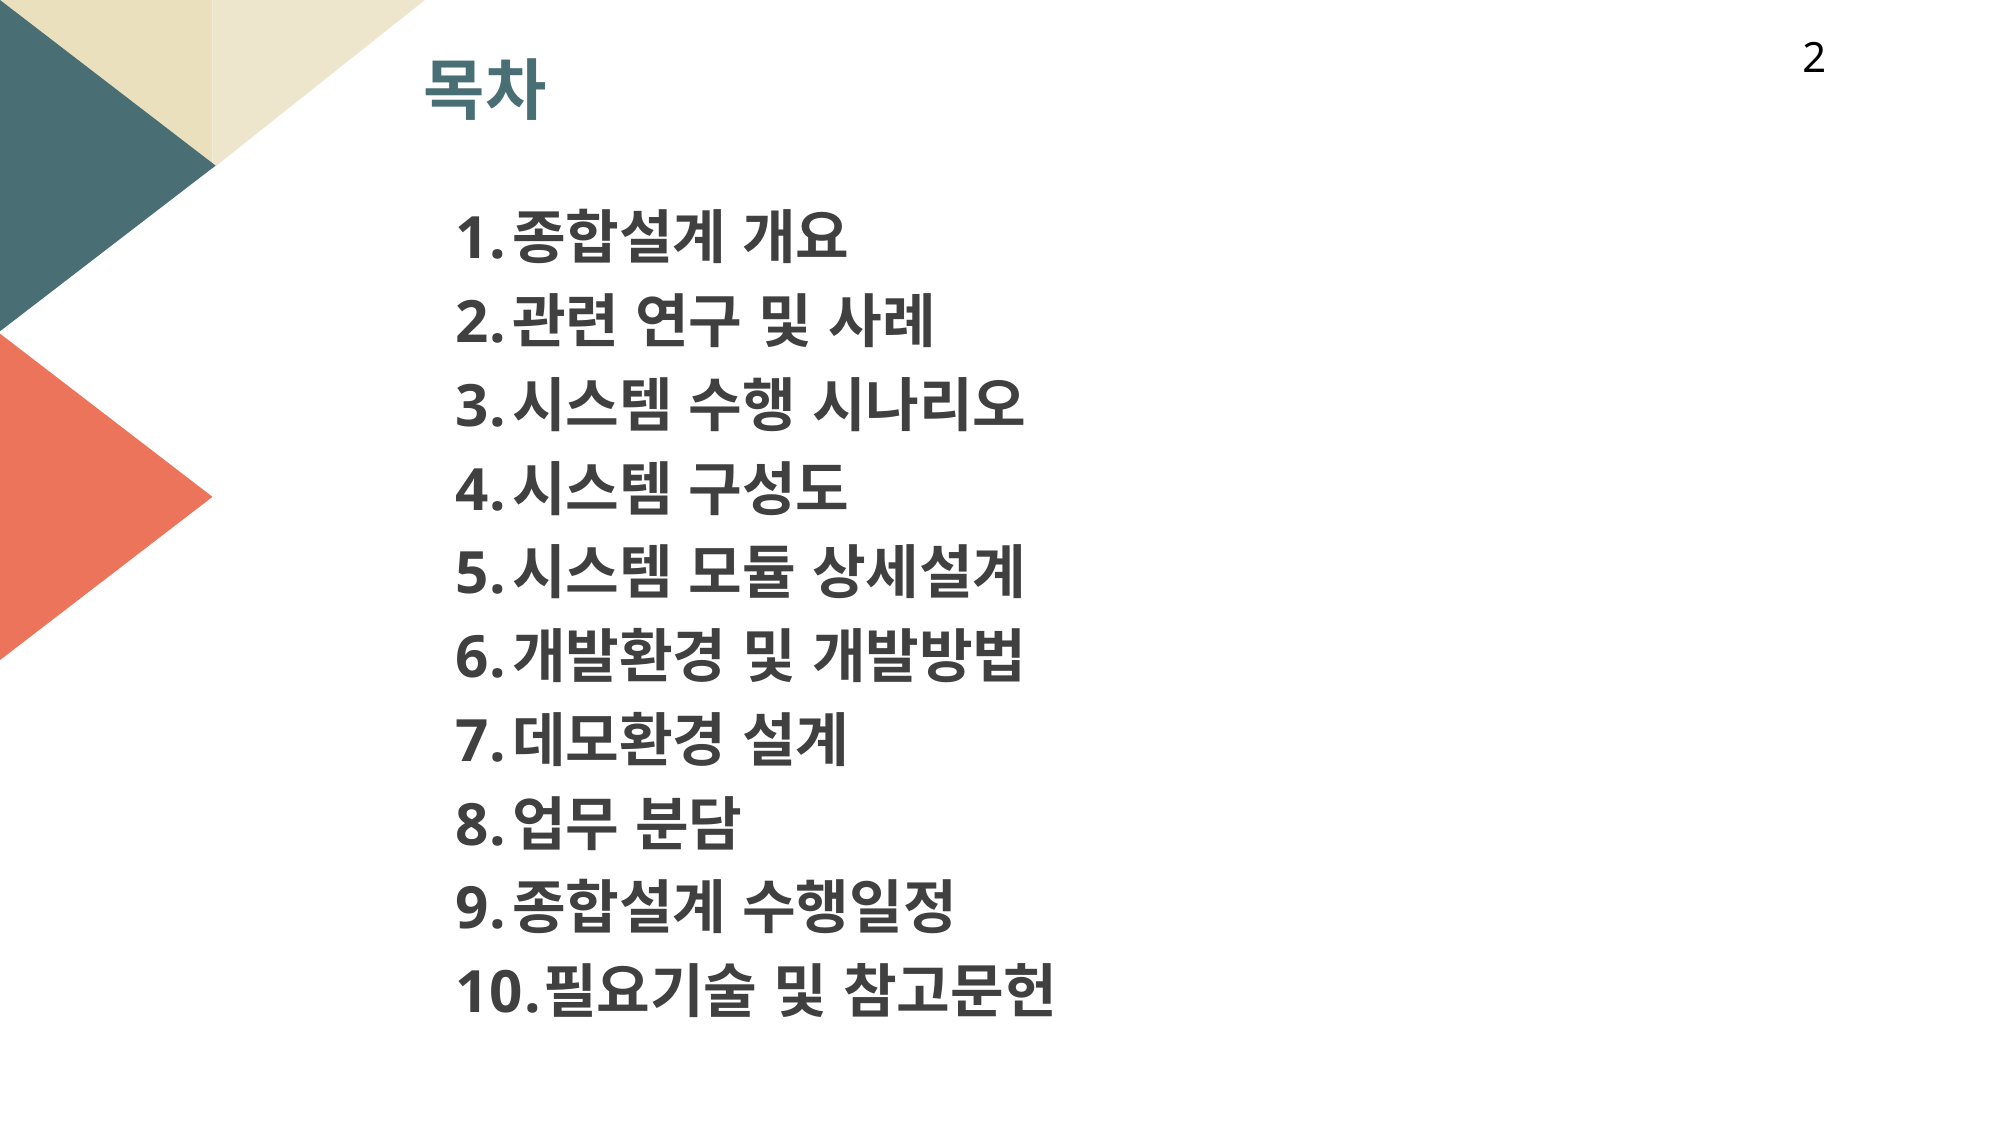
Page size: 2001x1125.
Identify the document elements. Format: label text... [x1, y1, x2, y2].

text_box 종합설계 개요 관련 연구 및 사례 시스템 수행 시나리오 시스템 구성도 시스템 모듈 상세설계 개발환경 및 개발방법 데모환경 설계 업무 분담 종합설계 수행일정 필요기술 및 참고문헌 [440, 200, 1575, 1031]
slide_number 2 [1787, 24, 1981, 85]
text_box 목차 [408, 49, 1318, 138]
